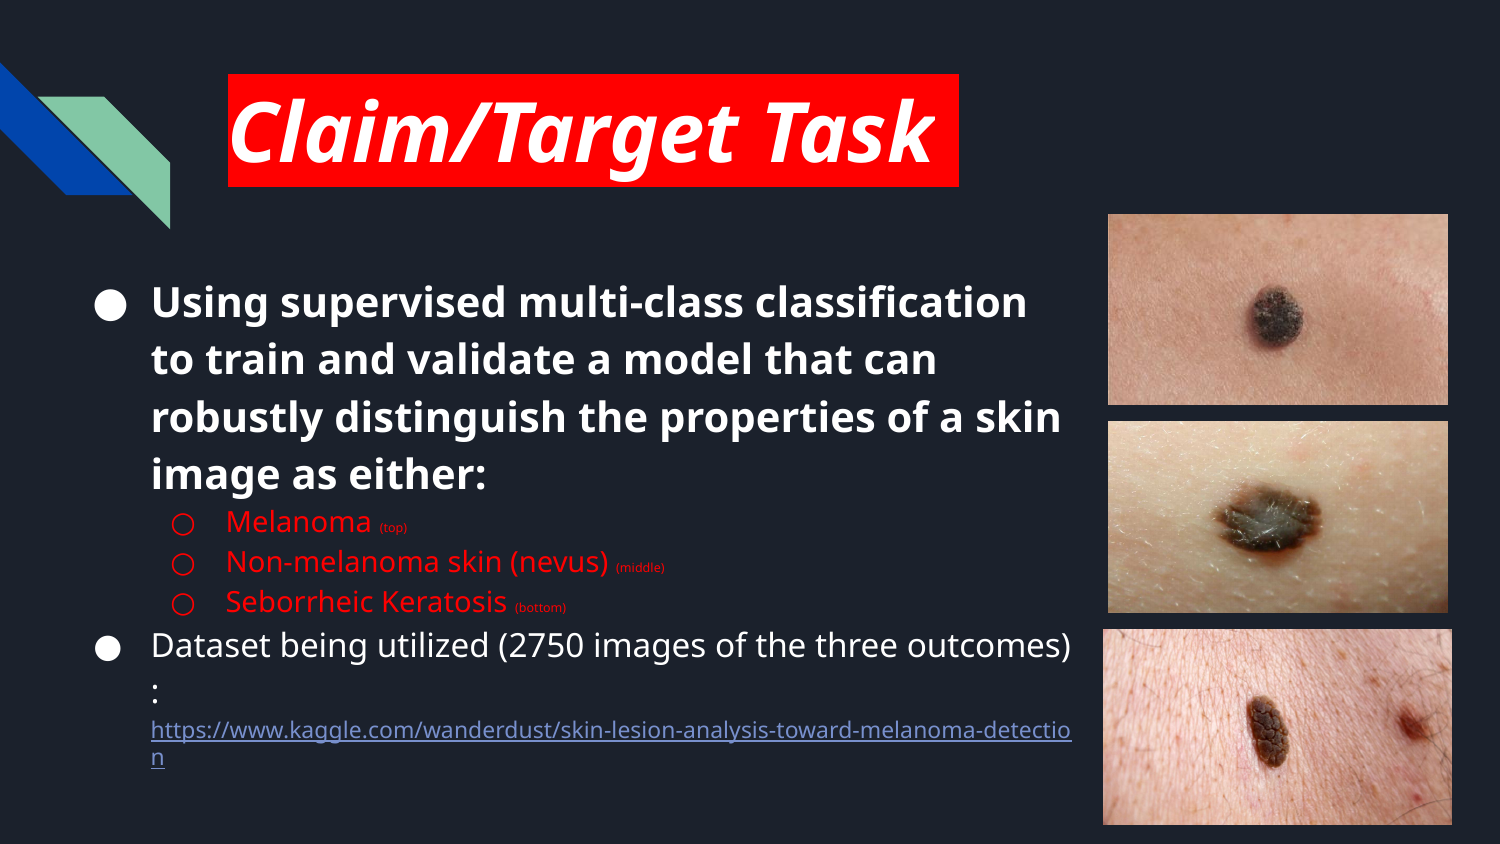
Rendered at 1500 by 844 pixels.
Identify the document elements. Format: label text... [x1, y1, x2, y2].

picture [1107, 421, 1448, 613]
picture [1107, 214, 1448, 405]
title Claim/Target Task. [212, 64, 1368, 215]
picture [1103, 629, 1452, 825]
list Using supervised multi-class classification to train and validate a model that can robustly distinguish the properties of a skin image as either: Melanoma (top) Non-melanoma skin (nevus) (middle) Seborrheic Keratosis (bottom) Dataset being utilized (2750 images of the three outcomes) : https://www.kaggle.com/wanderdust/skin-lesion-analysis-toward-melanoma-detection [60, 253, 1092, 757]
